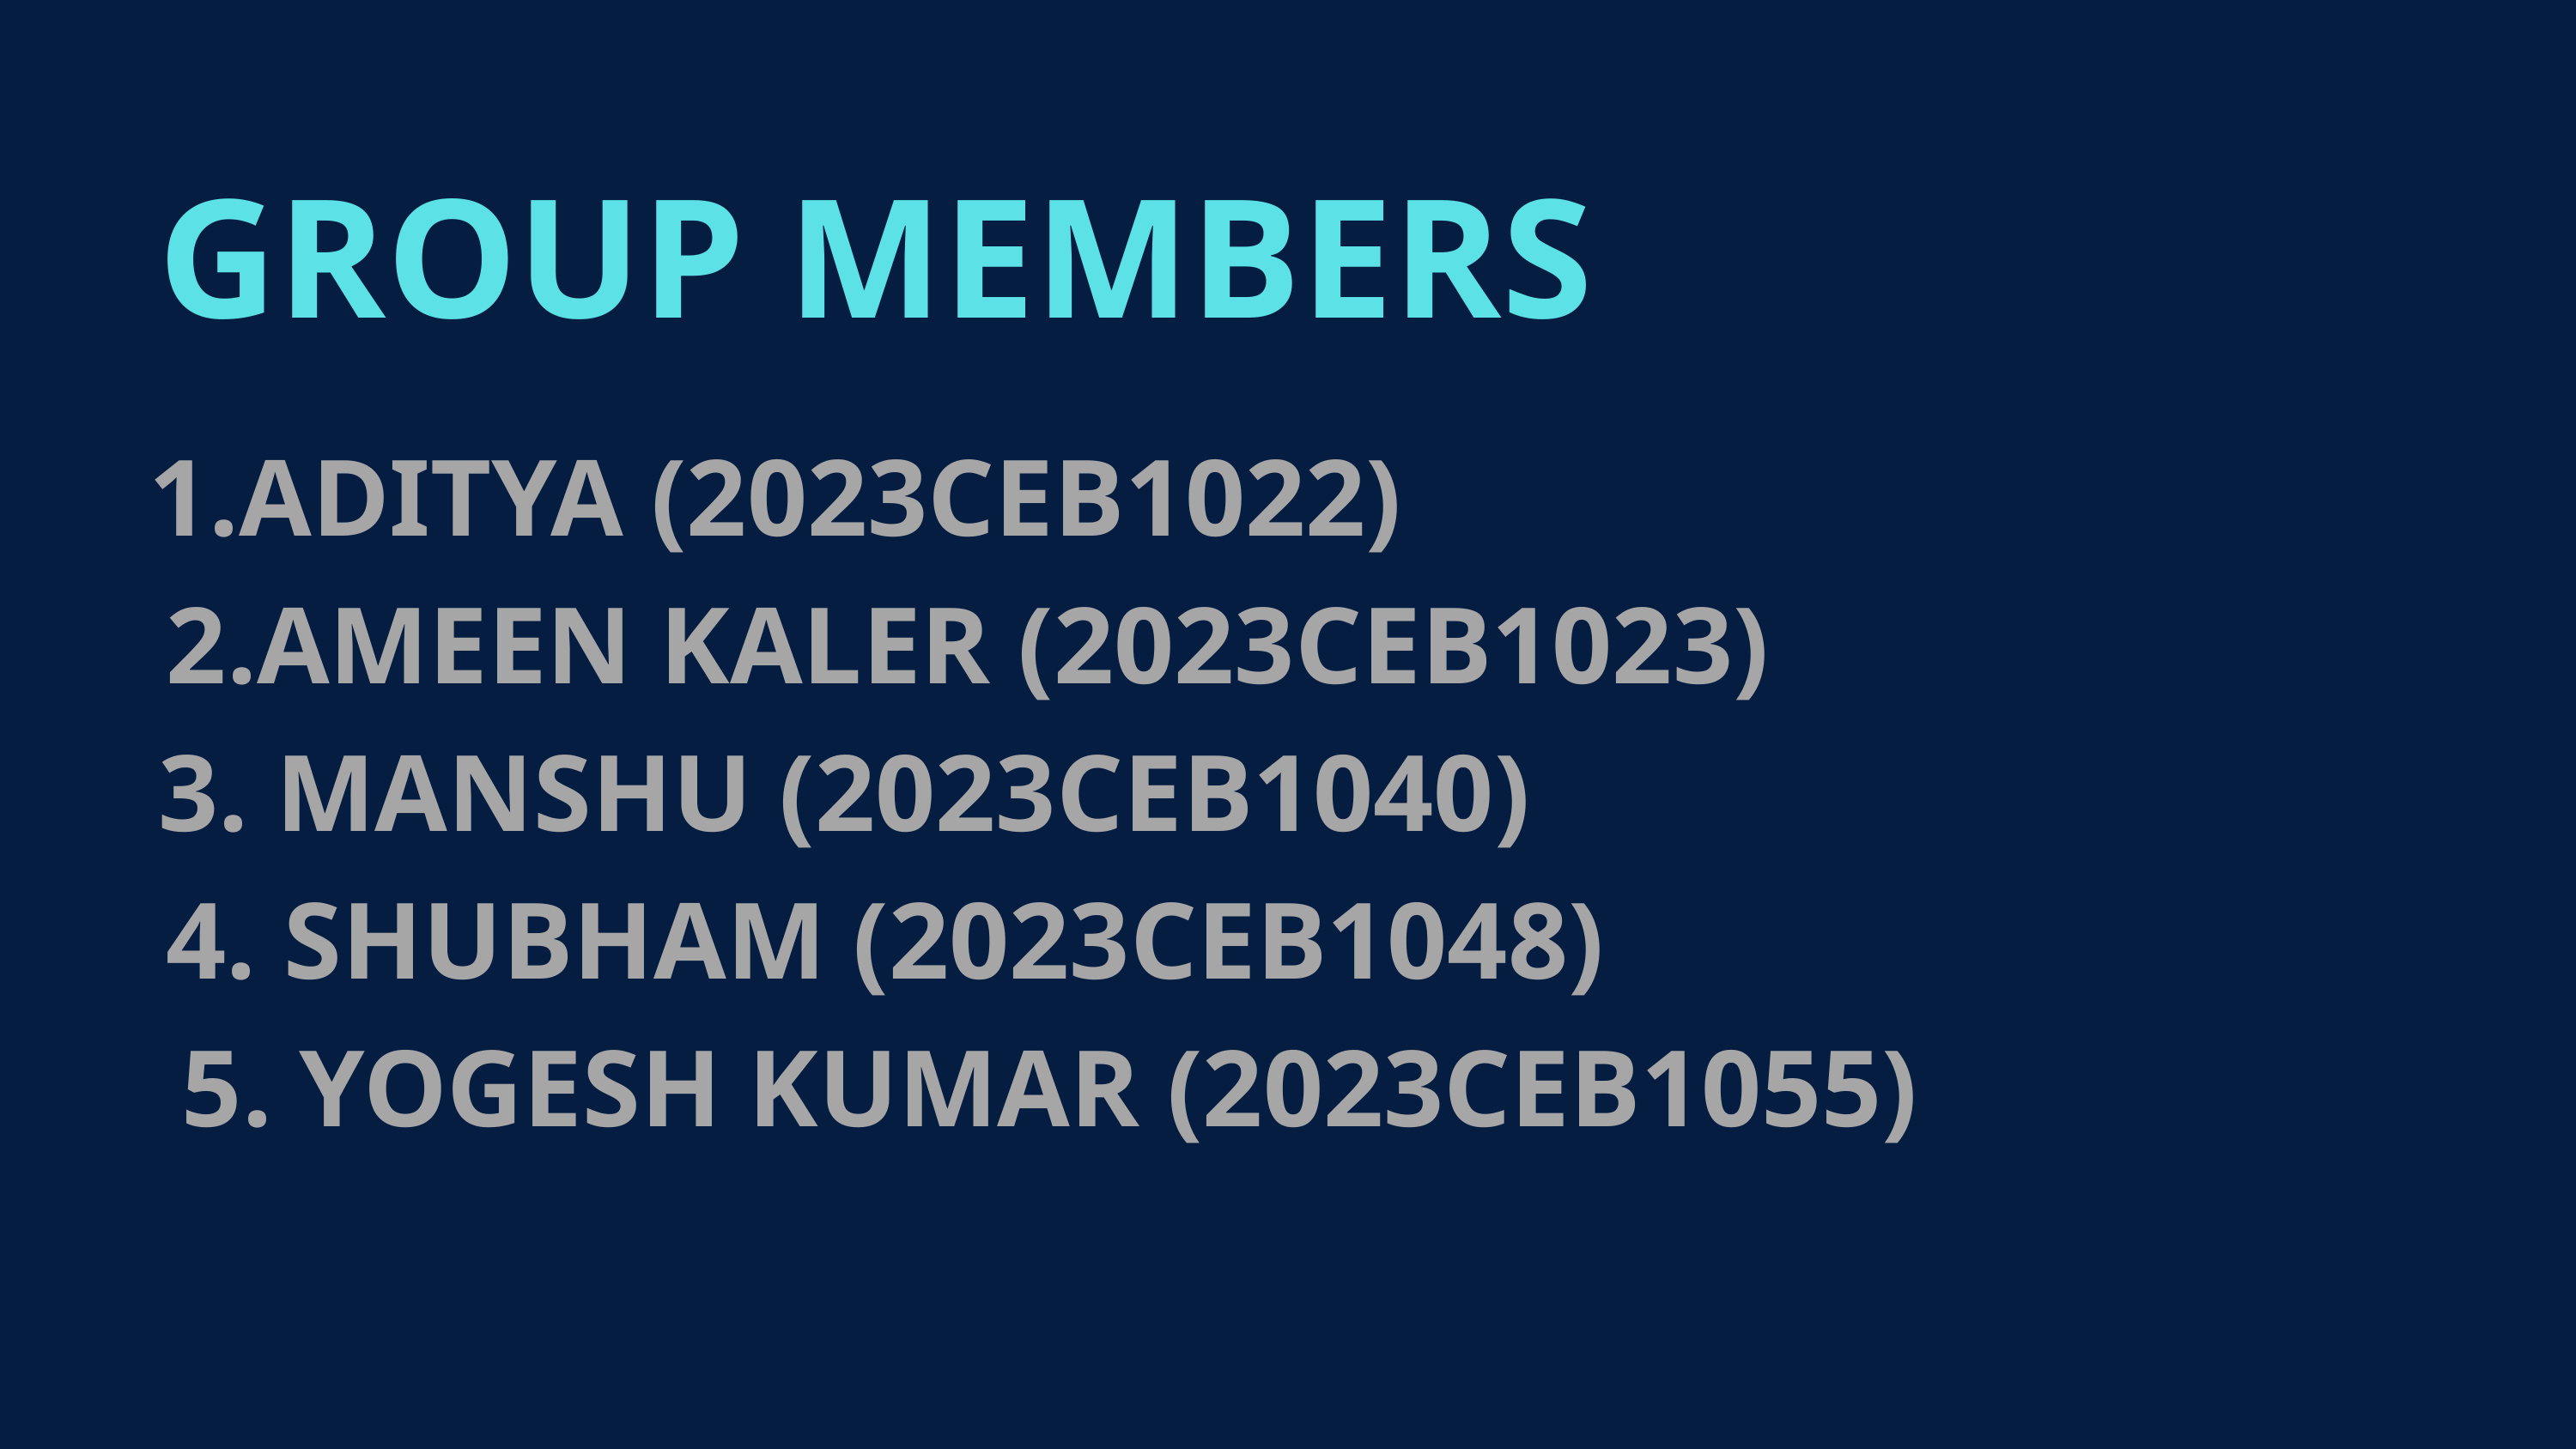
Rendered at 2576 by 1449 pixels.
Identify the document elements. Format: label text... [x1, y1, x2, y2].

text_box GROUP MEMBERS [144, 120, 1607, 351]
text_box 1.ADITYA (2023CEB1022) 2.AMEEN KALER (2023CEB1023) 3. MANSHU (2023CEB1040) 4. SHUBHAM (2023CEB1048) 5. YOGESH KUMAR (2023CEB1055) [144, 409, 1956, 1148]
